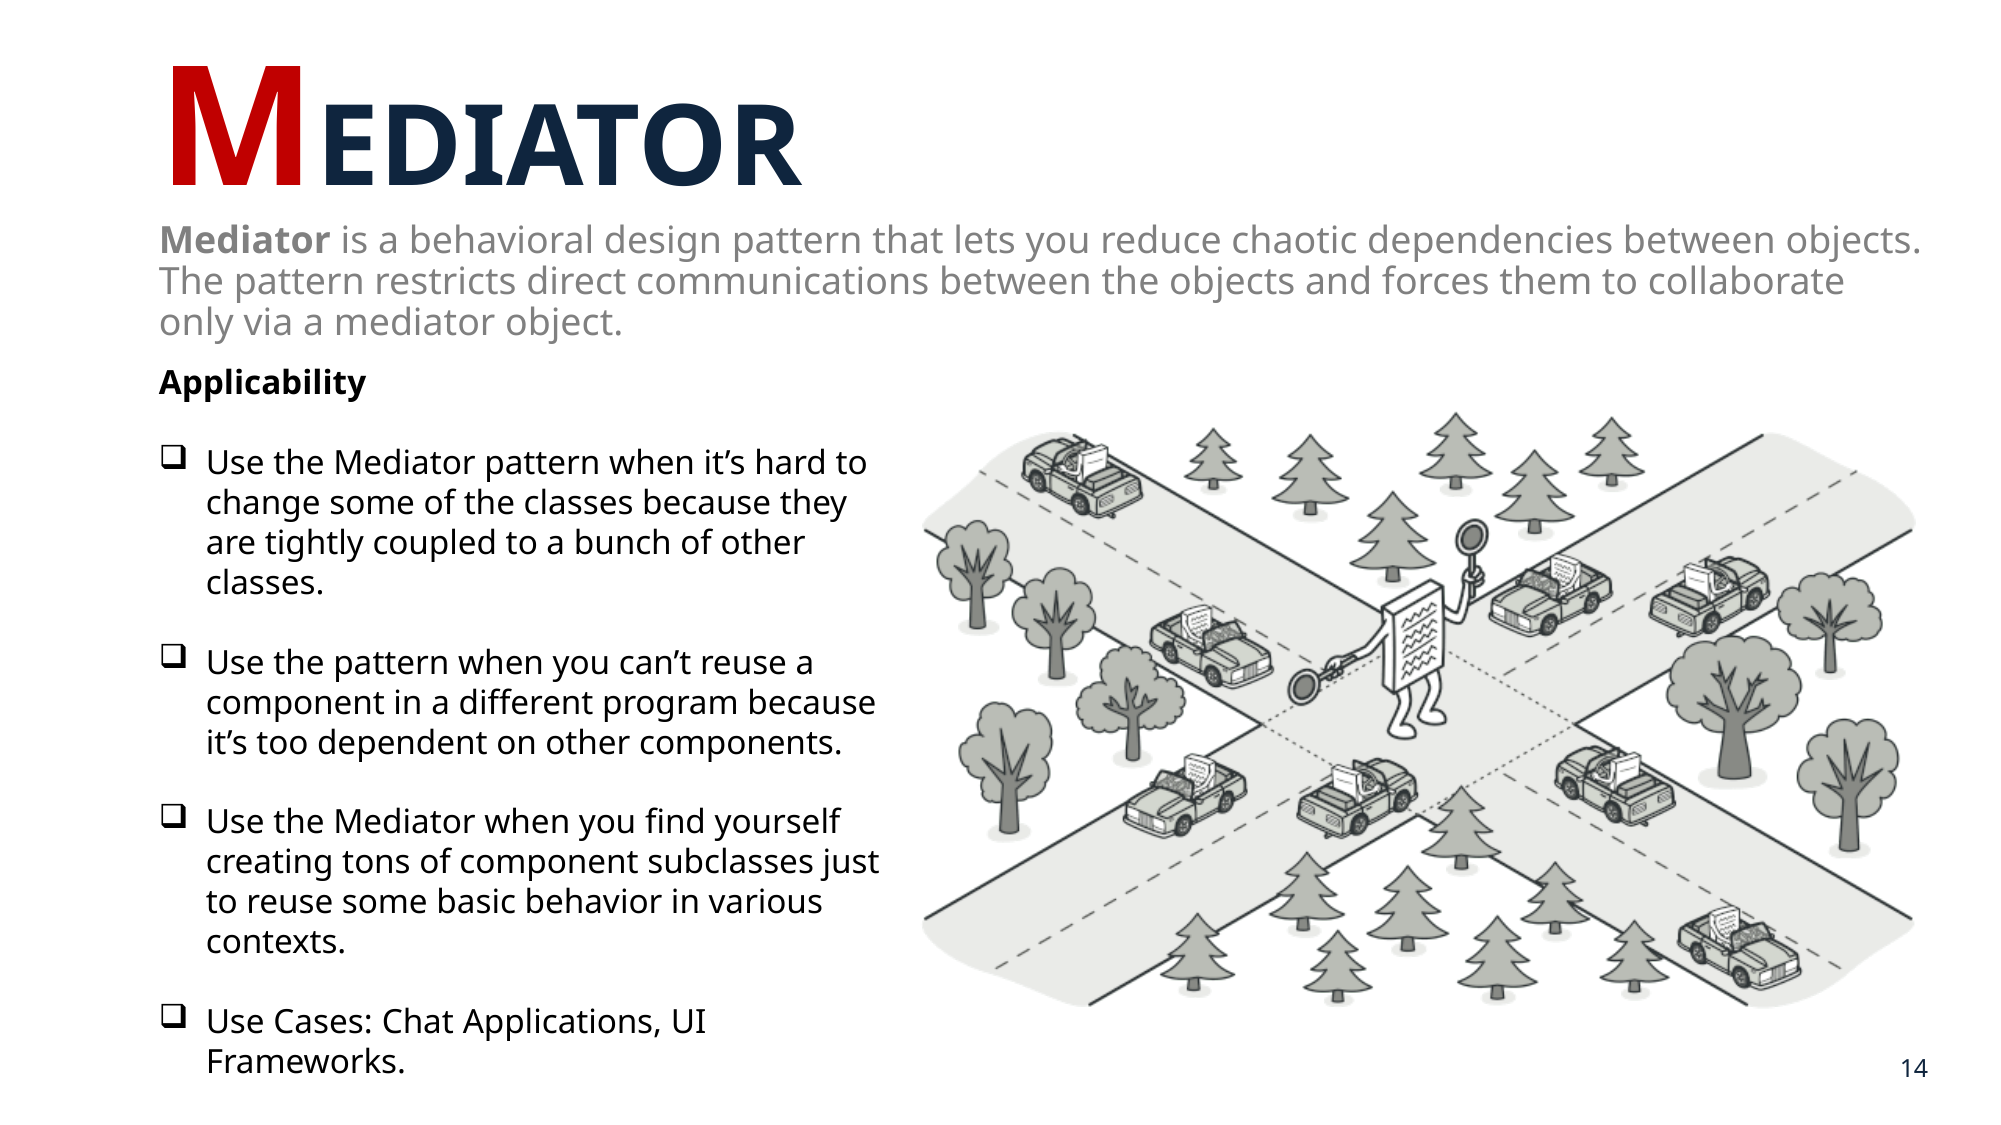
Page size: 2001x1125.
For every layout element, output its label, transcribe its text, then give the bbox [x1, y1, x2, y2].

title MEDIATOR Mediator is a behavioral design pattern that lets you reduce chaotic dependencies between objects. The pattern restricts direct communications between the objects and forces them to collaborate only via a mediator object. [143, 31, 1939, 351]
picture [918, 406, 1919, 1032]
text_box Applicability Use the Mediator pattern when it’s hard to change some of the classes because they are tightly coupled to a bunch of other classes. Use the pattern when you can’t reuse a component in a different program because it’s too dependent on other components. Use the Mediator when you find yourself creating tons of component subclasses just to reuse some basic behavior in various contexts. Use Cases: Chat Applications, UI Frameworks. [143, 353, 919, 1088]
slide_number 14 [1856, 1013, 1972, 1125]
